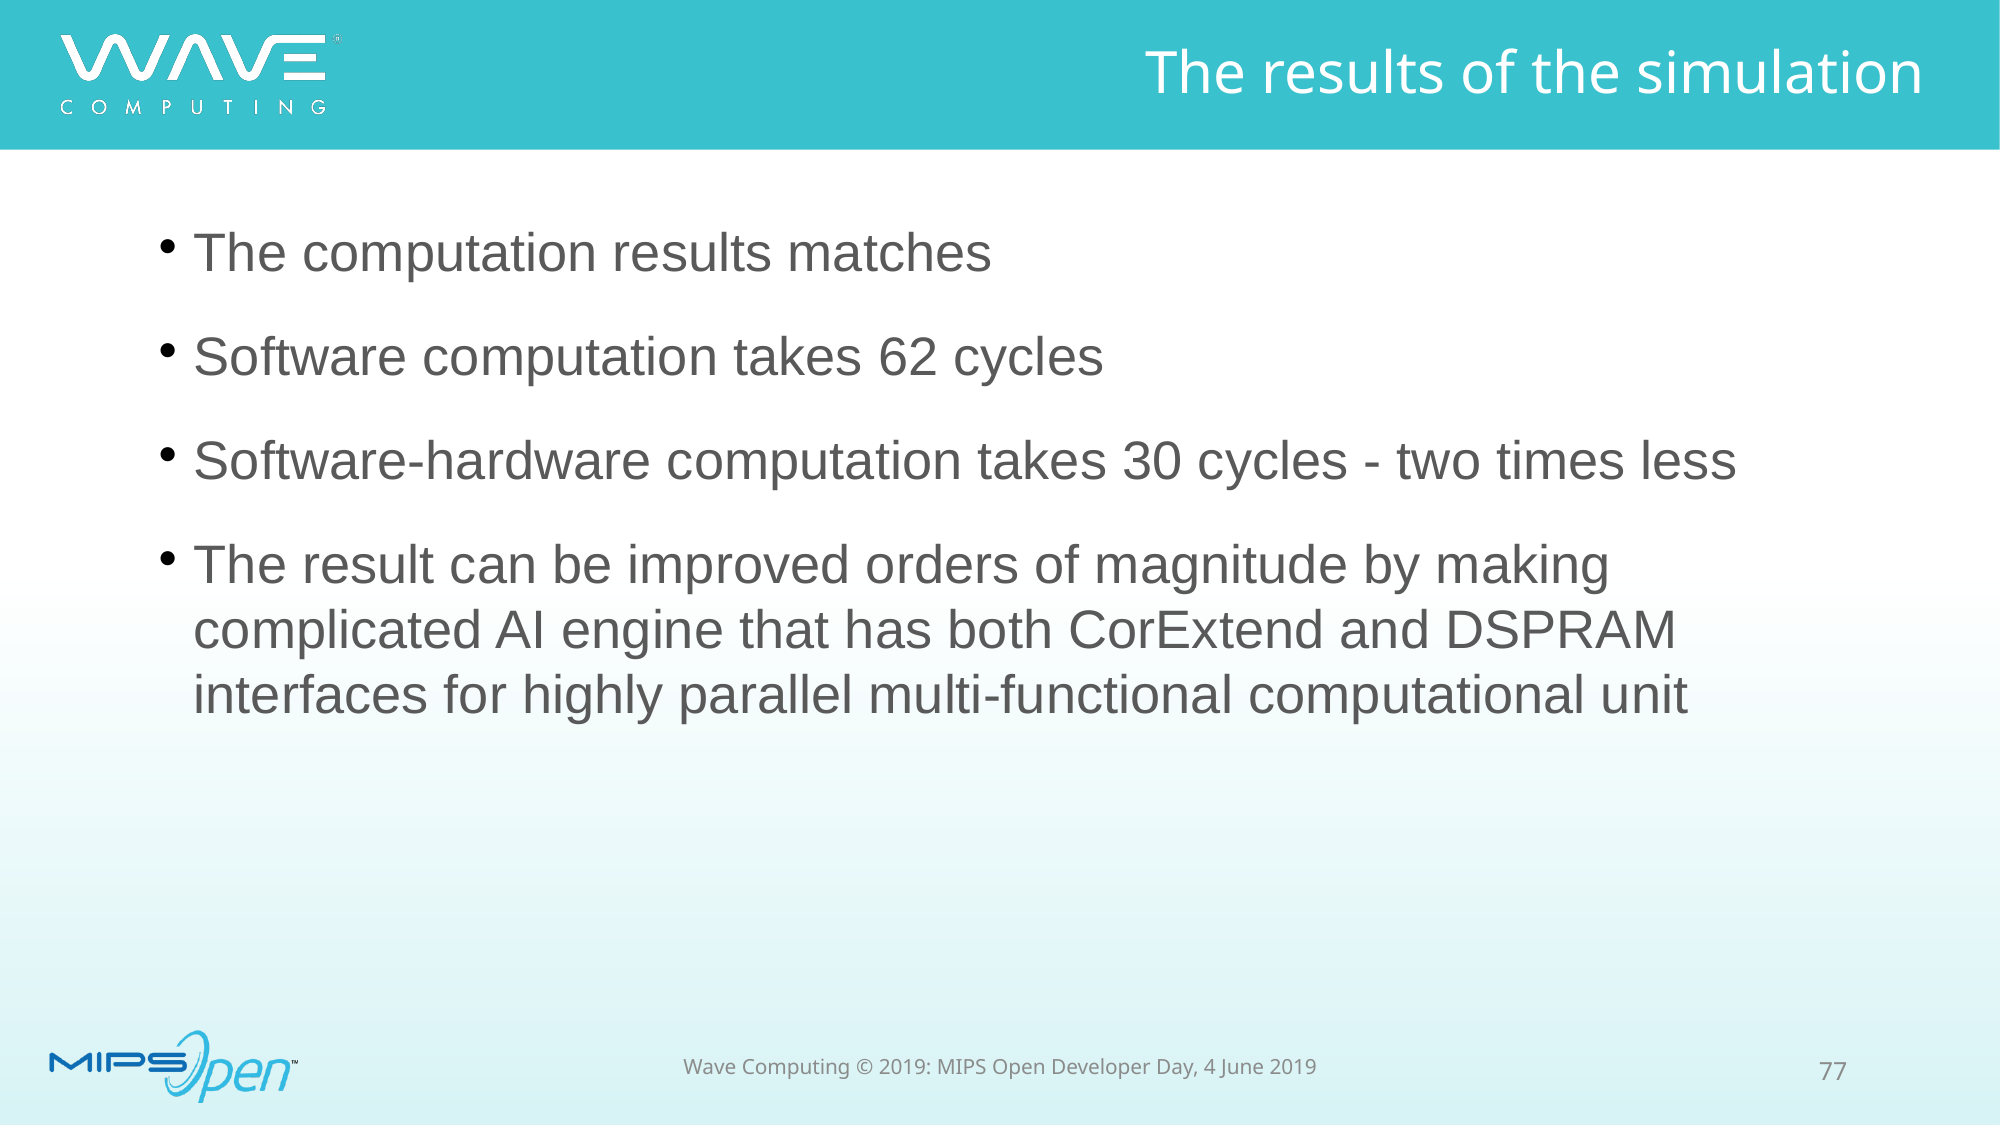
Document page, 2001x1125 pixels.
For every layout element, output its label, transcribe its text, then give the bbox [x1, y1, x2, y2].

text_box The results of the simulation [489, 0, 1940, 150]
text_box The computation results matches Software computation takes 62 cycles Software-hardware computation takes 30 cycles - two times less The result can be improved orders of magnitude by making complicated AI engine that has both CorExtend and DSPRAM interfaces for highly parallel multi-functional computational unit [143, 210, 1830, 975]
picture [60, 34, 342, 115]
picture [49, 1030, 298, 1103]
text_box 77 [1412, 1042, 1863, 1103]
